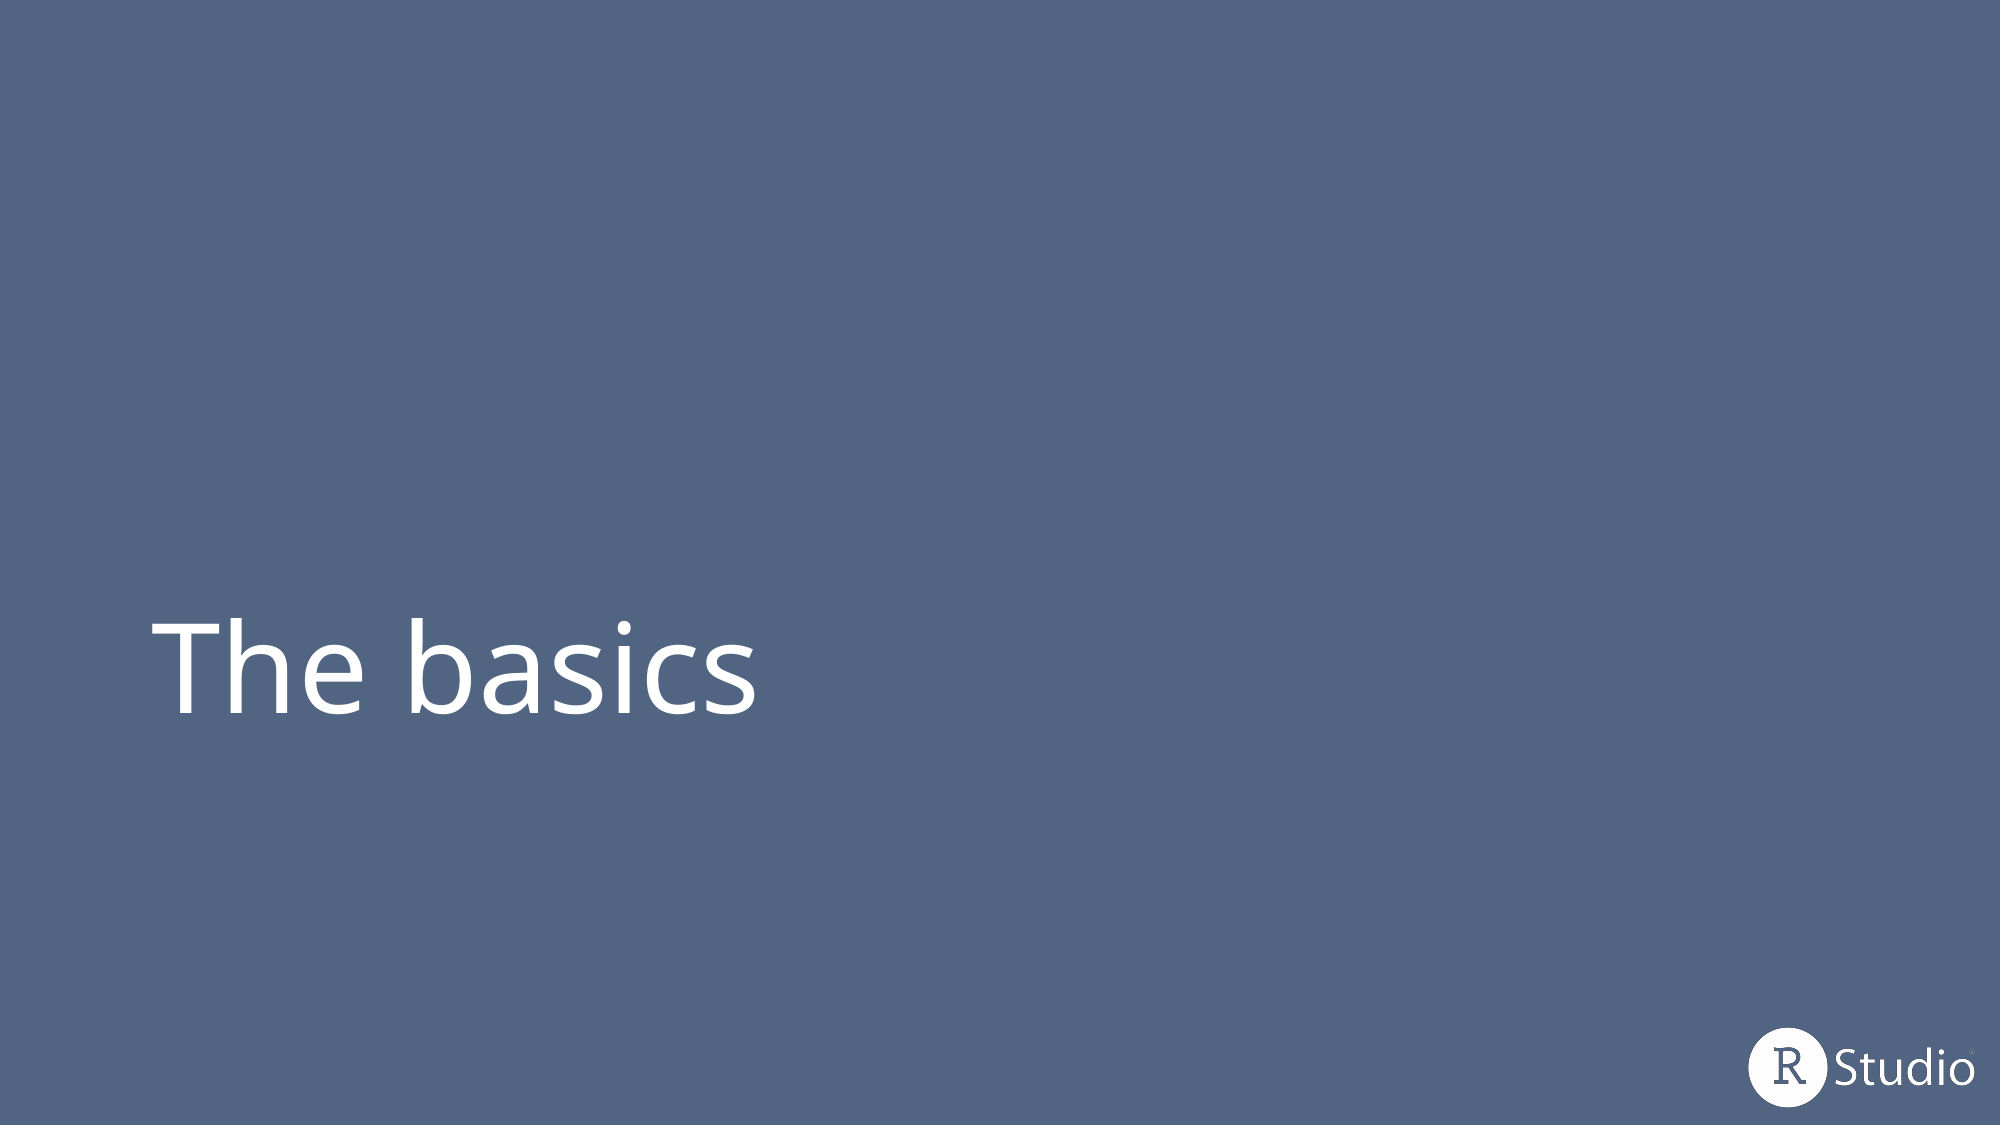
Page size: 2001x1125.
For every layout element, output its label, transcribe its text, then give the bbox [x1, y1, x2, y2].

picture [1747, 1027, 1976, 1108]
title The basics [136, 280, 1862, 749]
